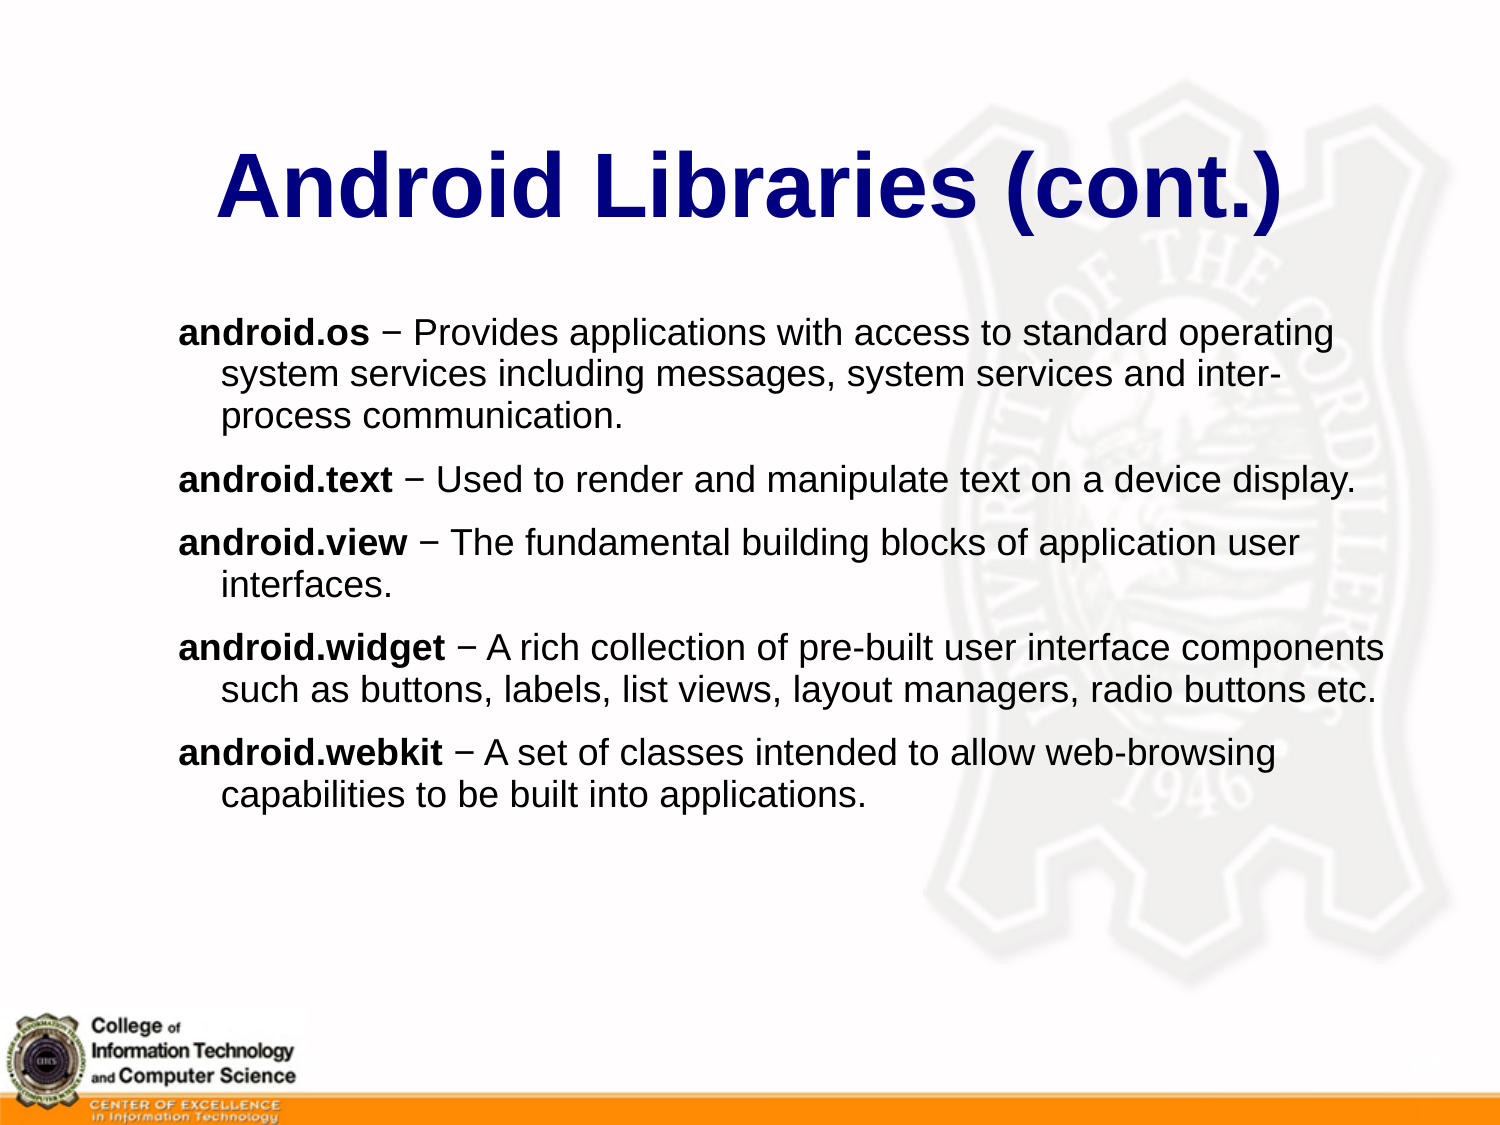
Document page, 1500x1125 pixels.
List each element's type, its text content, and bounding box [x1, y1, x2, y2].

list android.os − Provides applications with access to standard operating system services including messages, system services and inter-process communication. android.text − Used to render and manipulate text on a device display. android.view − The fundamental building blocks of application user interfaces. android.widget − A rich collection of pre-built user interface components such as buttons, labels, list views, layout managers, radio buttons etc. android.webkit − A set of classes intended to allow web-browsing capabilities to be built into applications. [110, 308, 1391, 1017]
title Android Libraries (cont.) [110, 93, 1391, 281]
picture [0, 0, 1500, 1125]
